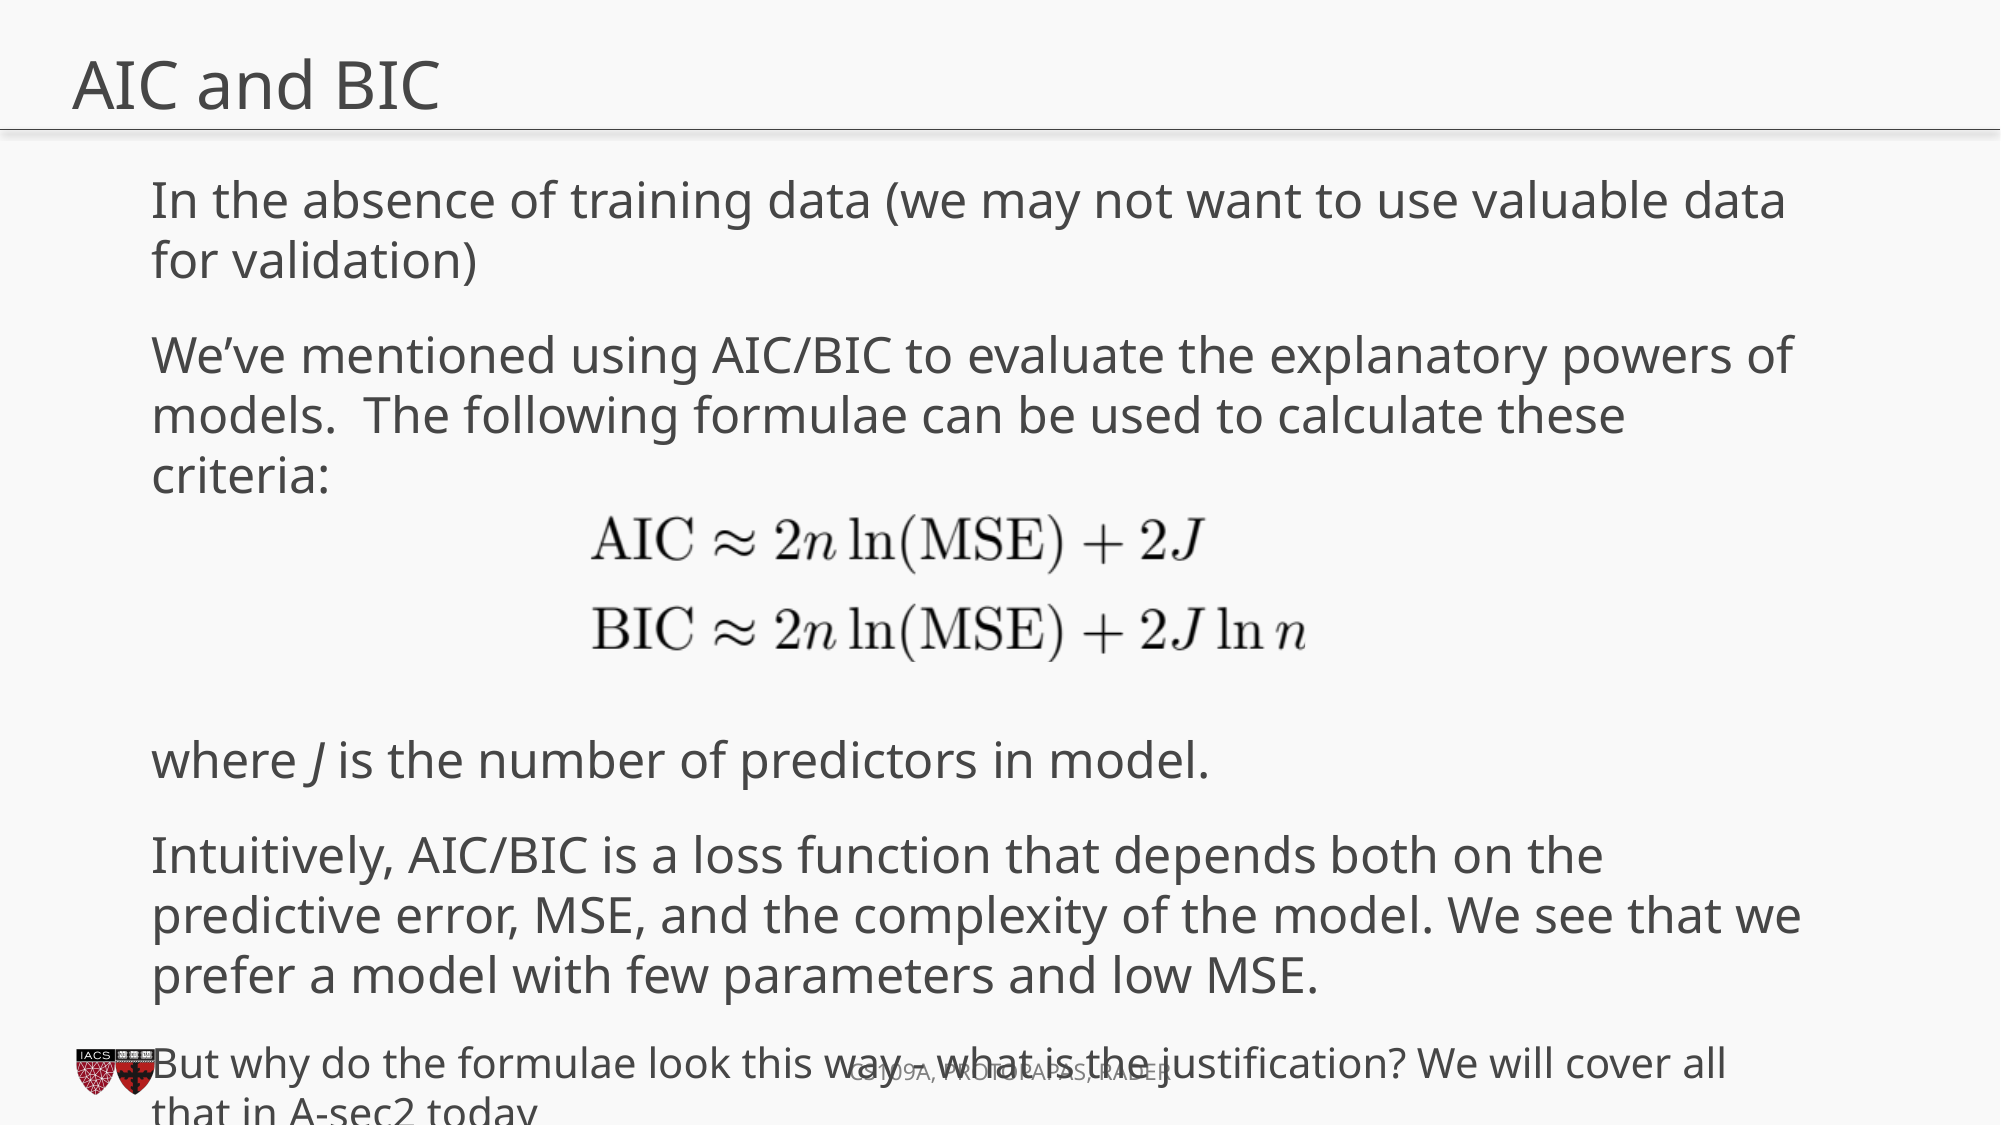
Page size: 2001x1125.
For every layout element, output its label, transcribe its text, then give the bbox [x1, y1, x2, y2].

picture [590, 513, 1306, 662]
list In the absence of training data (we may not want to use valuable data for validation) We’ve mentioned using AIC/BIC to evaluate the explanatory powers of models. The following formulae can be used to calculate these criteria: where J is the number of predictors in model. Intuitively, AIC/BIC is a loss function that depends both on the predictive error, MSE, and the complexity of the model. We see that we prefer a model with few parameters and low MSE. But why do the formulae look this way - what is the justification? We will cover all that in A-sec2 today [136, 161, 1831, 508]
title AIC and BIC [57, 35, 1943, 162]
picture [75, 1049, 155, 1095]
